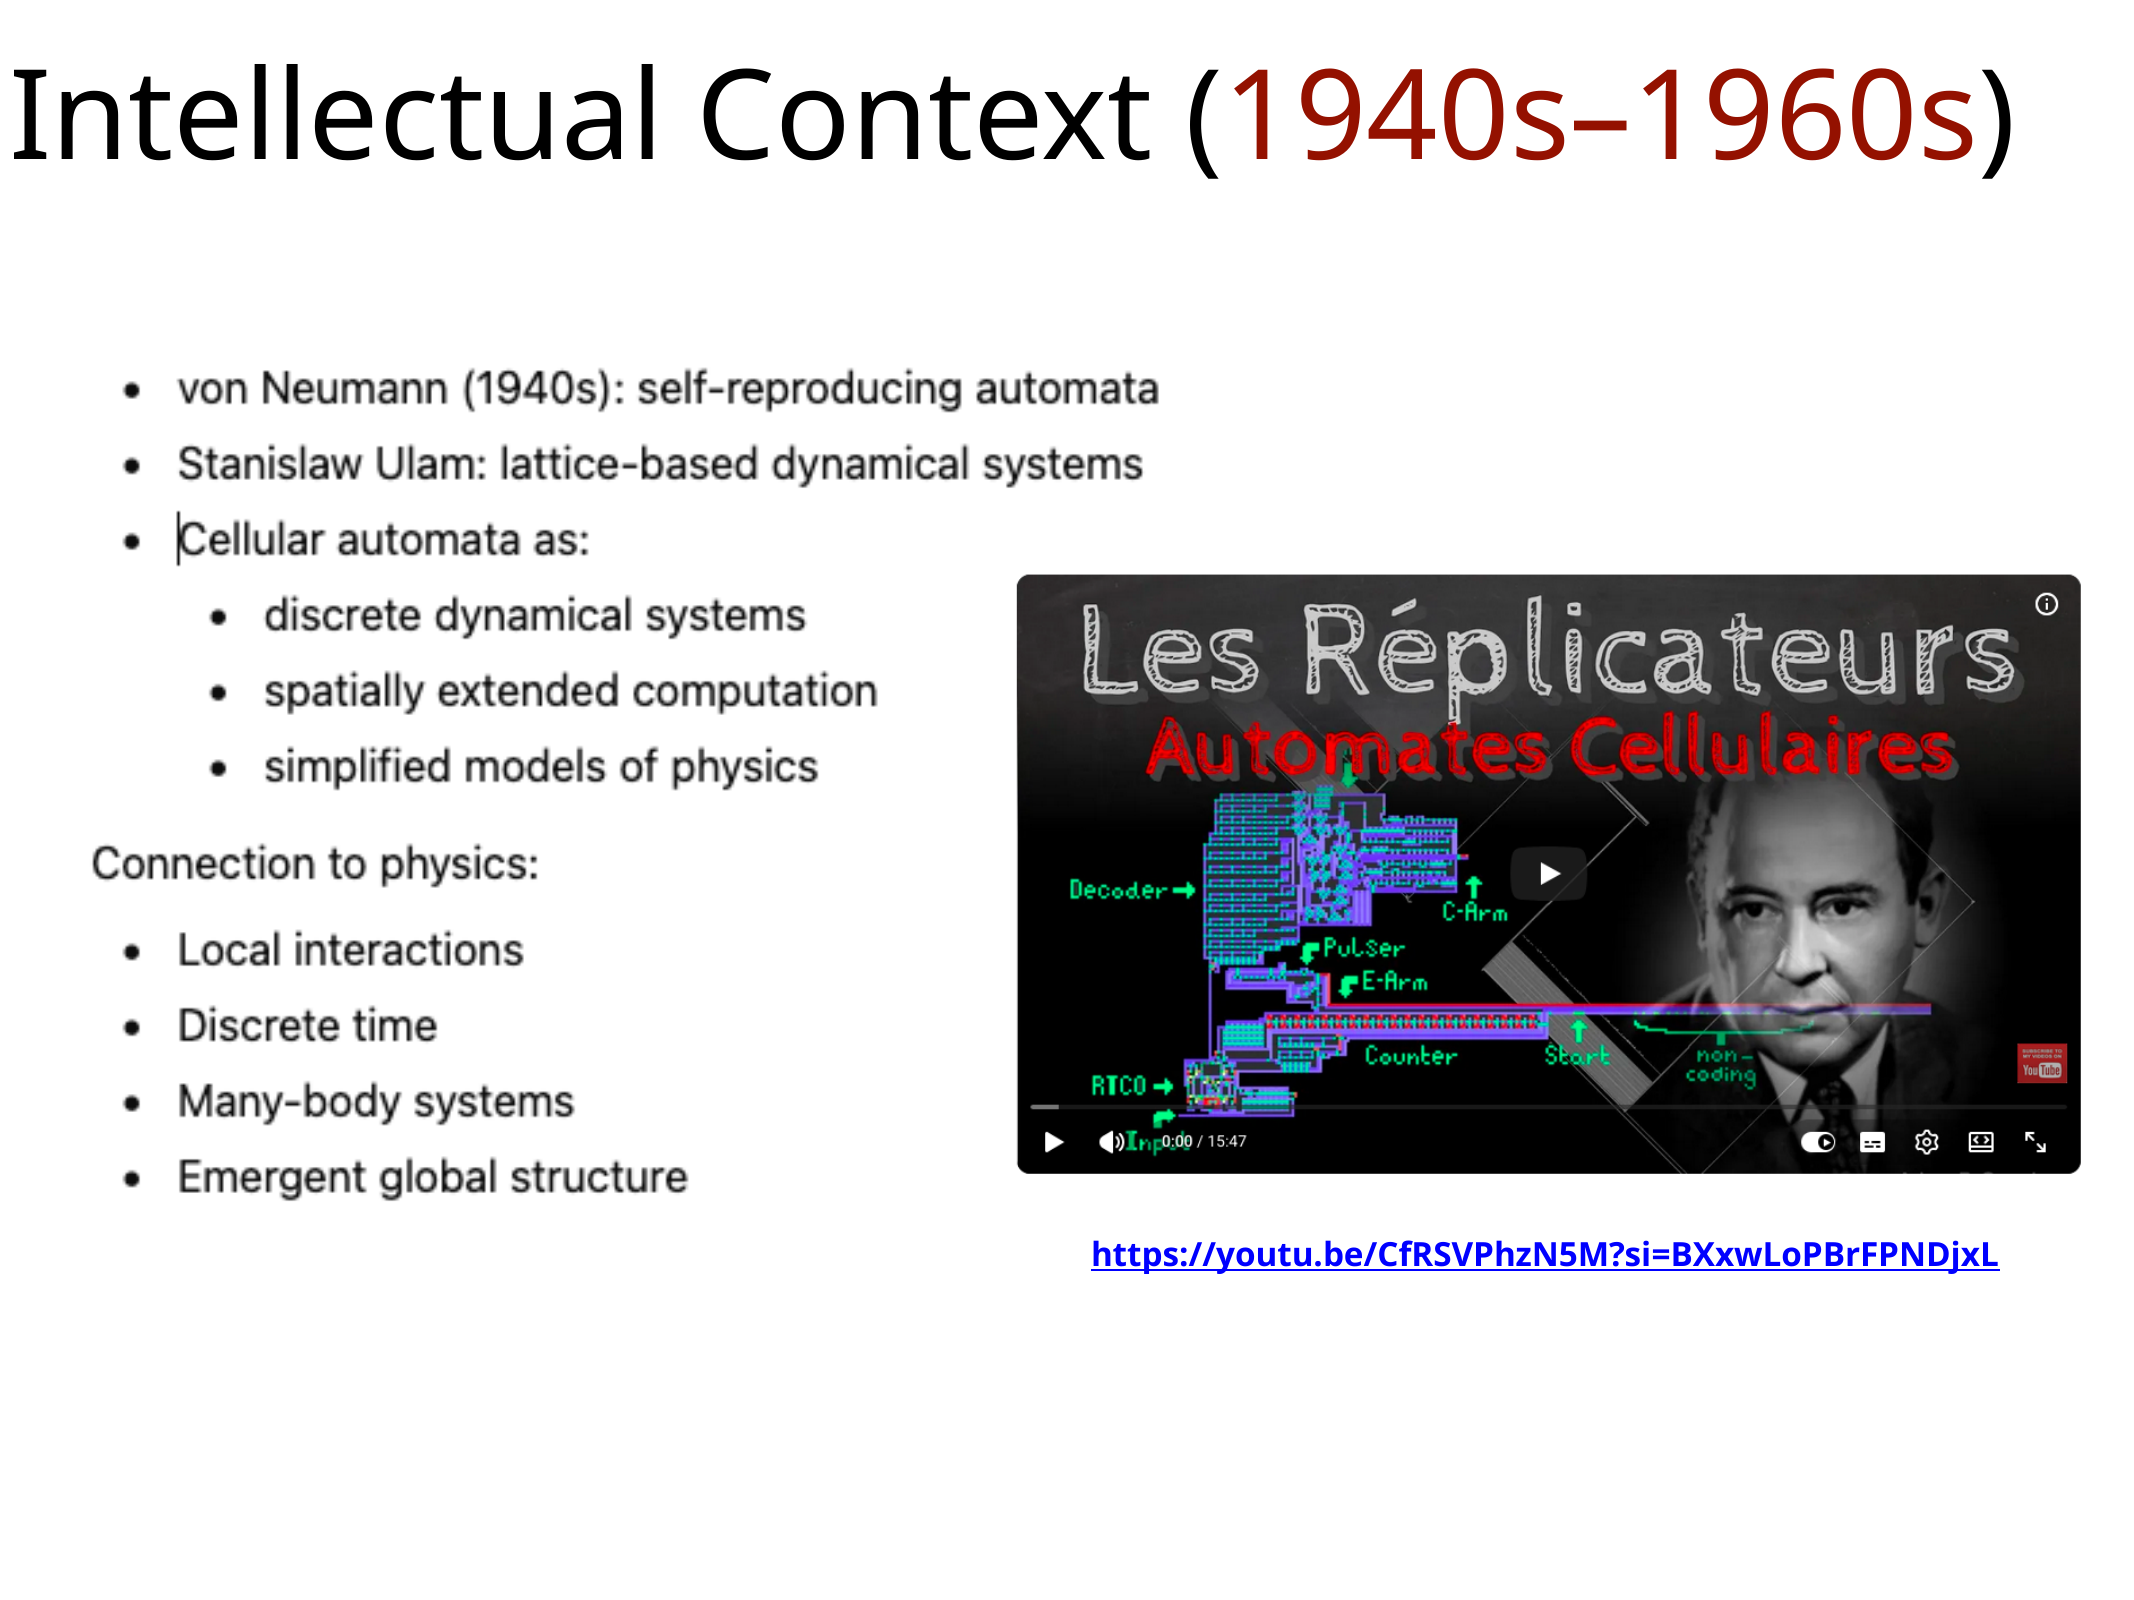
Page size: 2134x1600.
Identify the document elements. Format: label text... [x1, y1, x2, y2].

text_box https://youtu.be/CfRSVPhzN5M?si=BXxwLoPBrFPNDjxL [1082, 1224, 2009, 1287]
text_box Intellectual Context (1940s–1960s) [0, 26, 2025, 193]
picture [31, 352, 2082, 1248]
